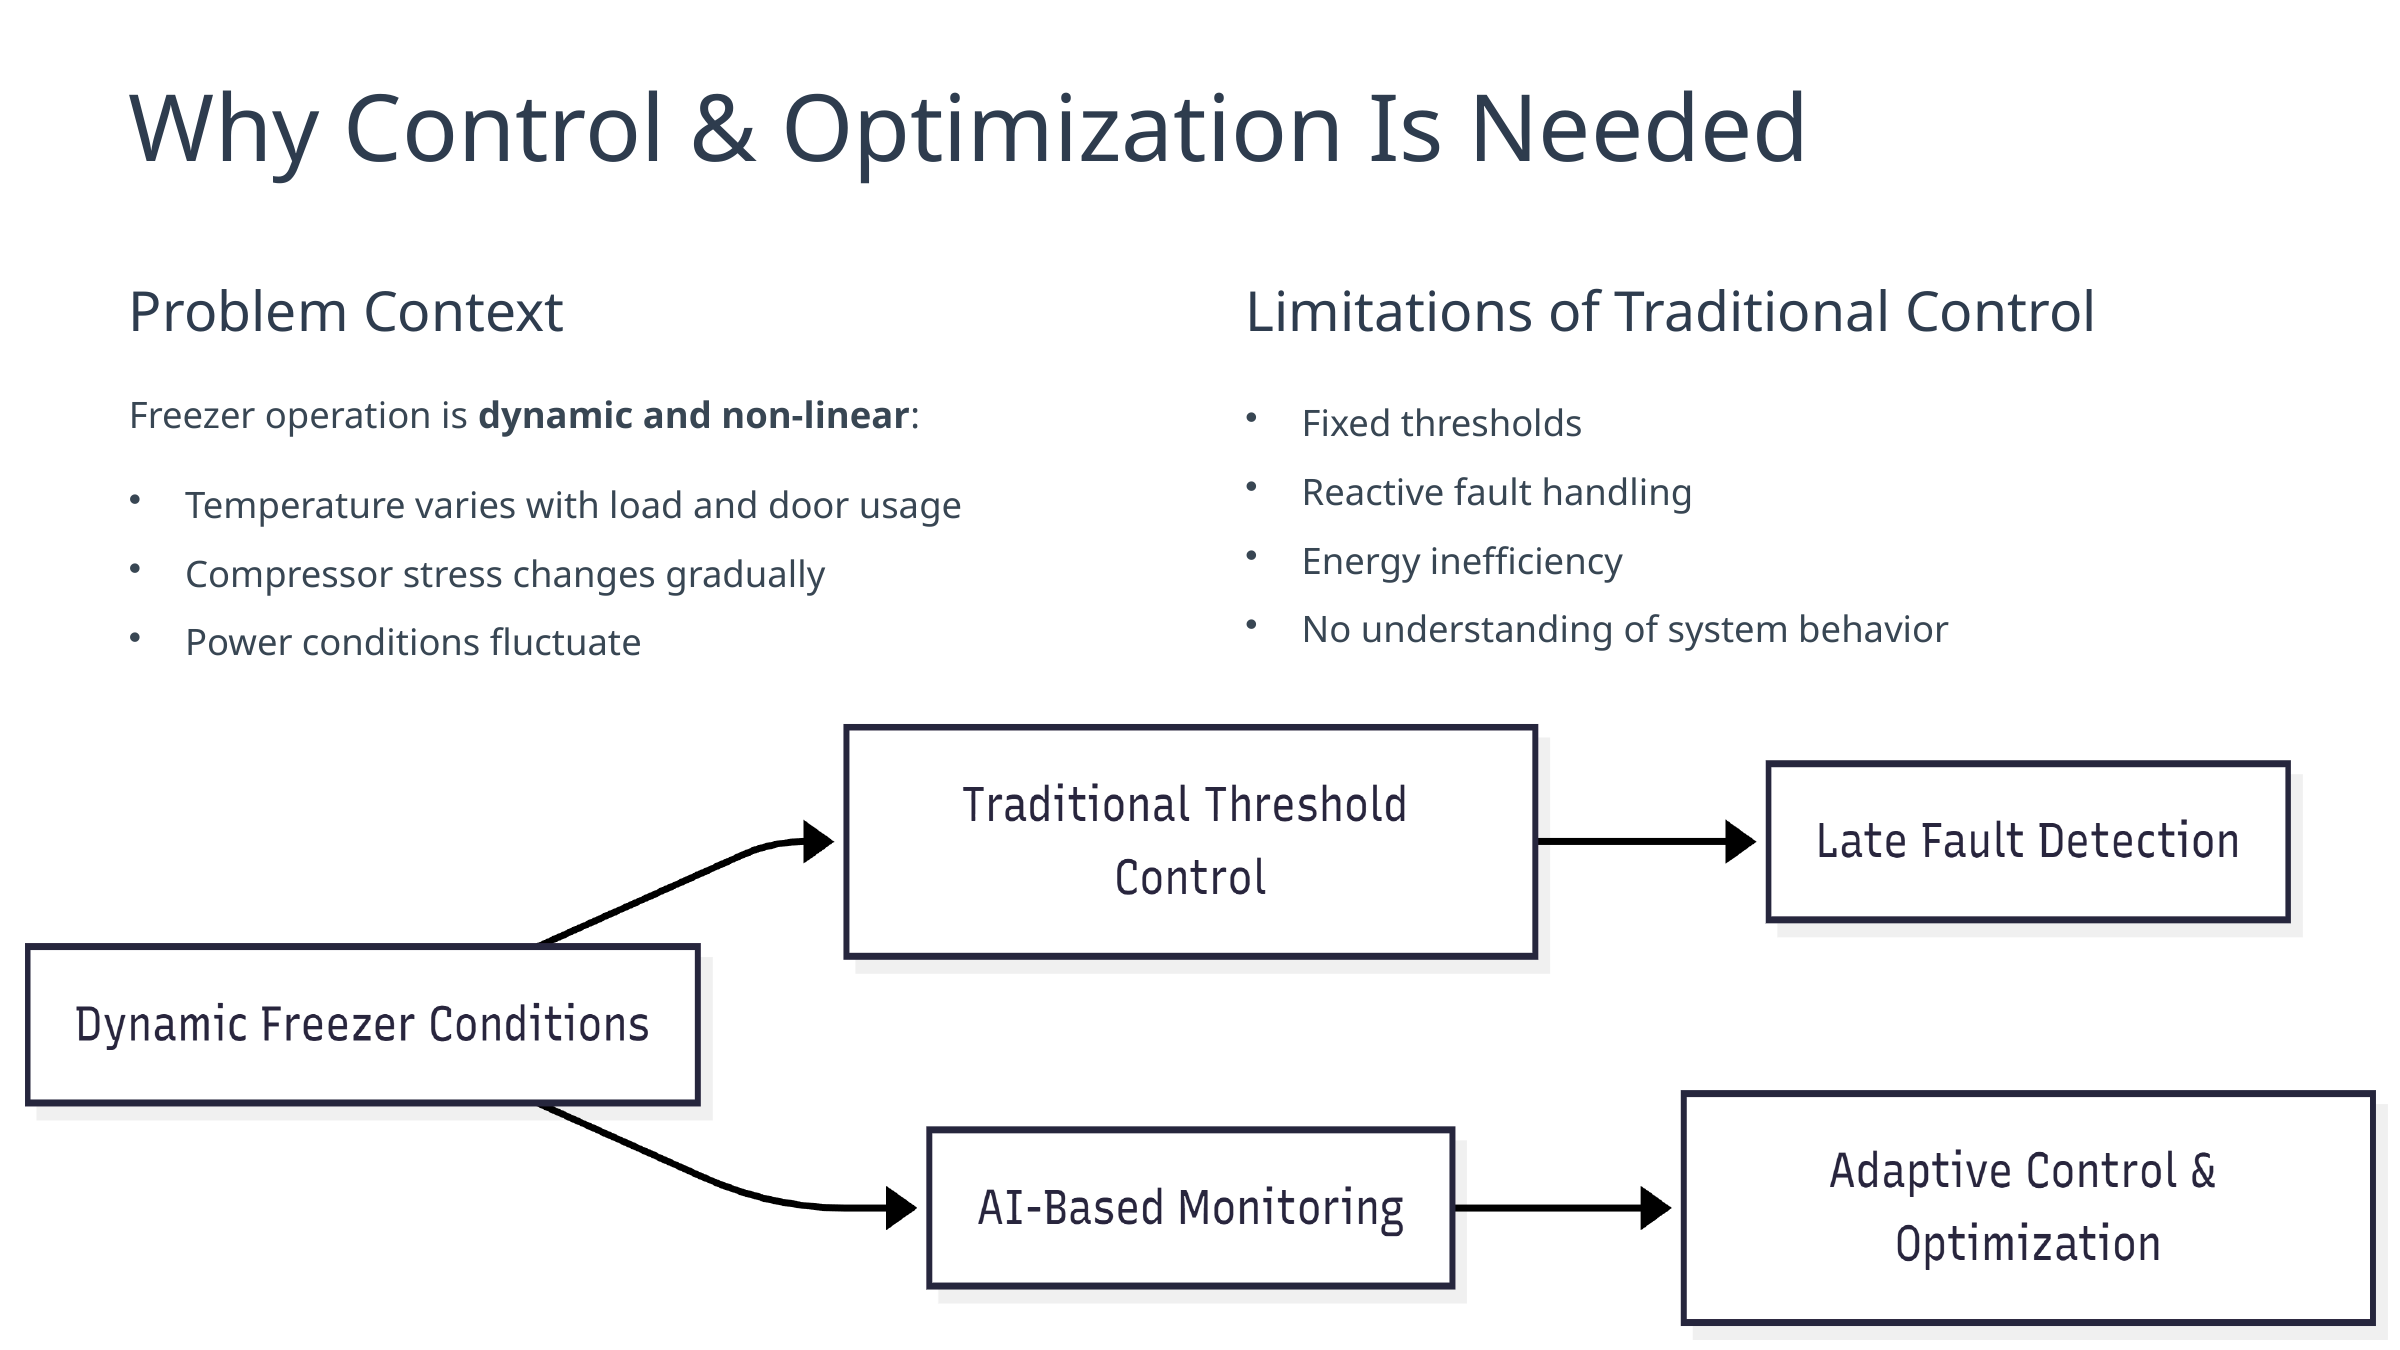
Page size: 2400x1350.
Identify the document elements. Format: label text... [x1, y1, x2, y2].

text_box Limitations of Traditional Control [1245, 274, 2069, 344]
text_box Problem Context [128, 274, 688, 344]
text_box Fixed thresholds [1245, 388, 2270, 445]
text_box No understanding of system behavior [1245, 594, 2270, 651]
text_box Power conditions fluctuate [128, 607, 1154, 664]
text_box Temperature varies with load and door usage [128, 470, 1154, 527]
text_box Why Control & Optimization Is Needed [128, 64, 1775, 182]
text_box Compressor stress changes gradually [128, 539, 1154, 595]
picture [0, 699, 2400, 1350]
text_box Freezer operation is dynamic and non-linear: [128, 381, 1154, 437]
text_box Reactive fault handling [1245, 457, 2270, 514]
text_box Energy inefficiency [1245, 526, 2270, 582]
